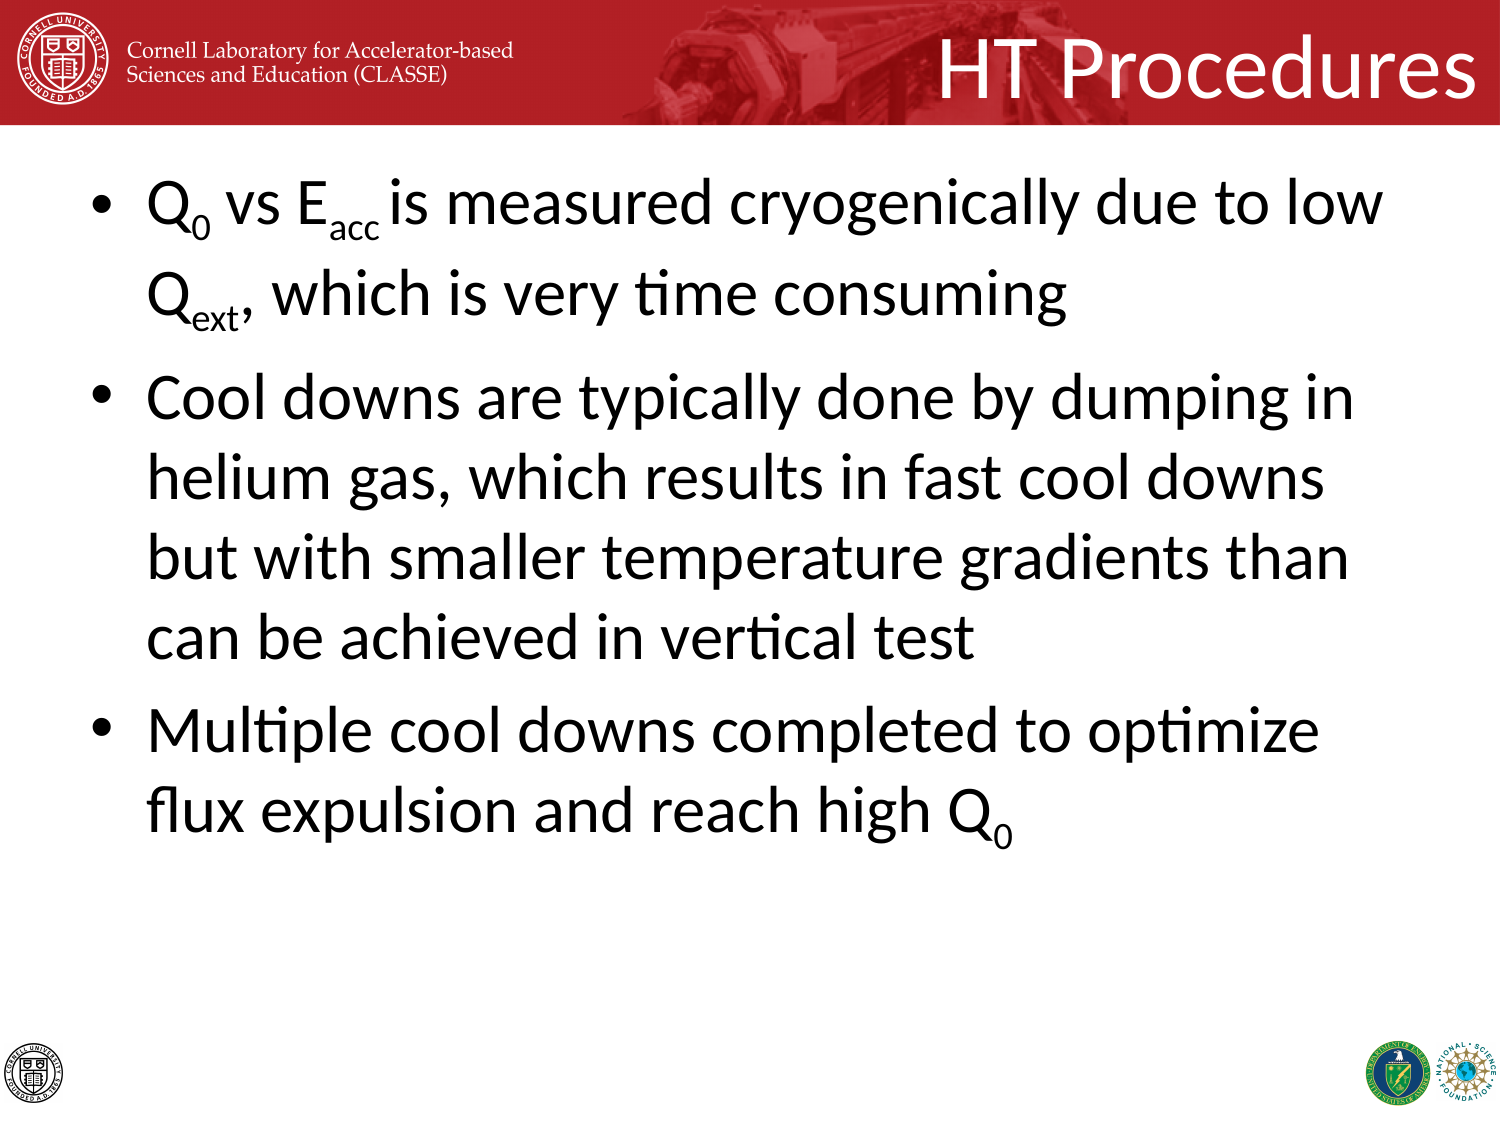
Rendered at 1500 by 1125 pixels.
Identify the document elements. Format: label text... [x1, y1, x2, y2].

picture [4, 1043, 63, 1103]
picture [1436, 1042, 1496, 1101]
picture [1494, 0, 1500, 144]
picture [0, 0, 268, 144]
picture [1365, 1040, 1431, 1106]
title HT Procedures [268, 0, 1494, 188]
list Q0 vs Eacc is measured cryogenically due to low Qext, which is very time consuming Cool downs are typically done by dumping in helium gas, which results in fast cool downs but with smaller temperature gradients than can be achieved in vertical test Multiple cool downs completed to optimize flux expulsion and reach high Q0 [75, 149, 1425, 1005]
